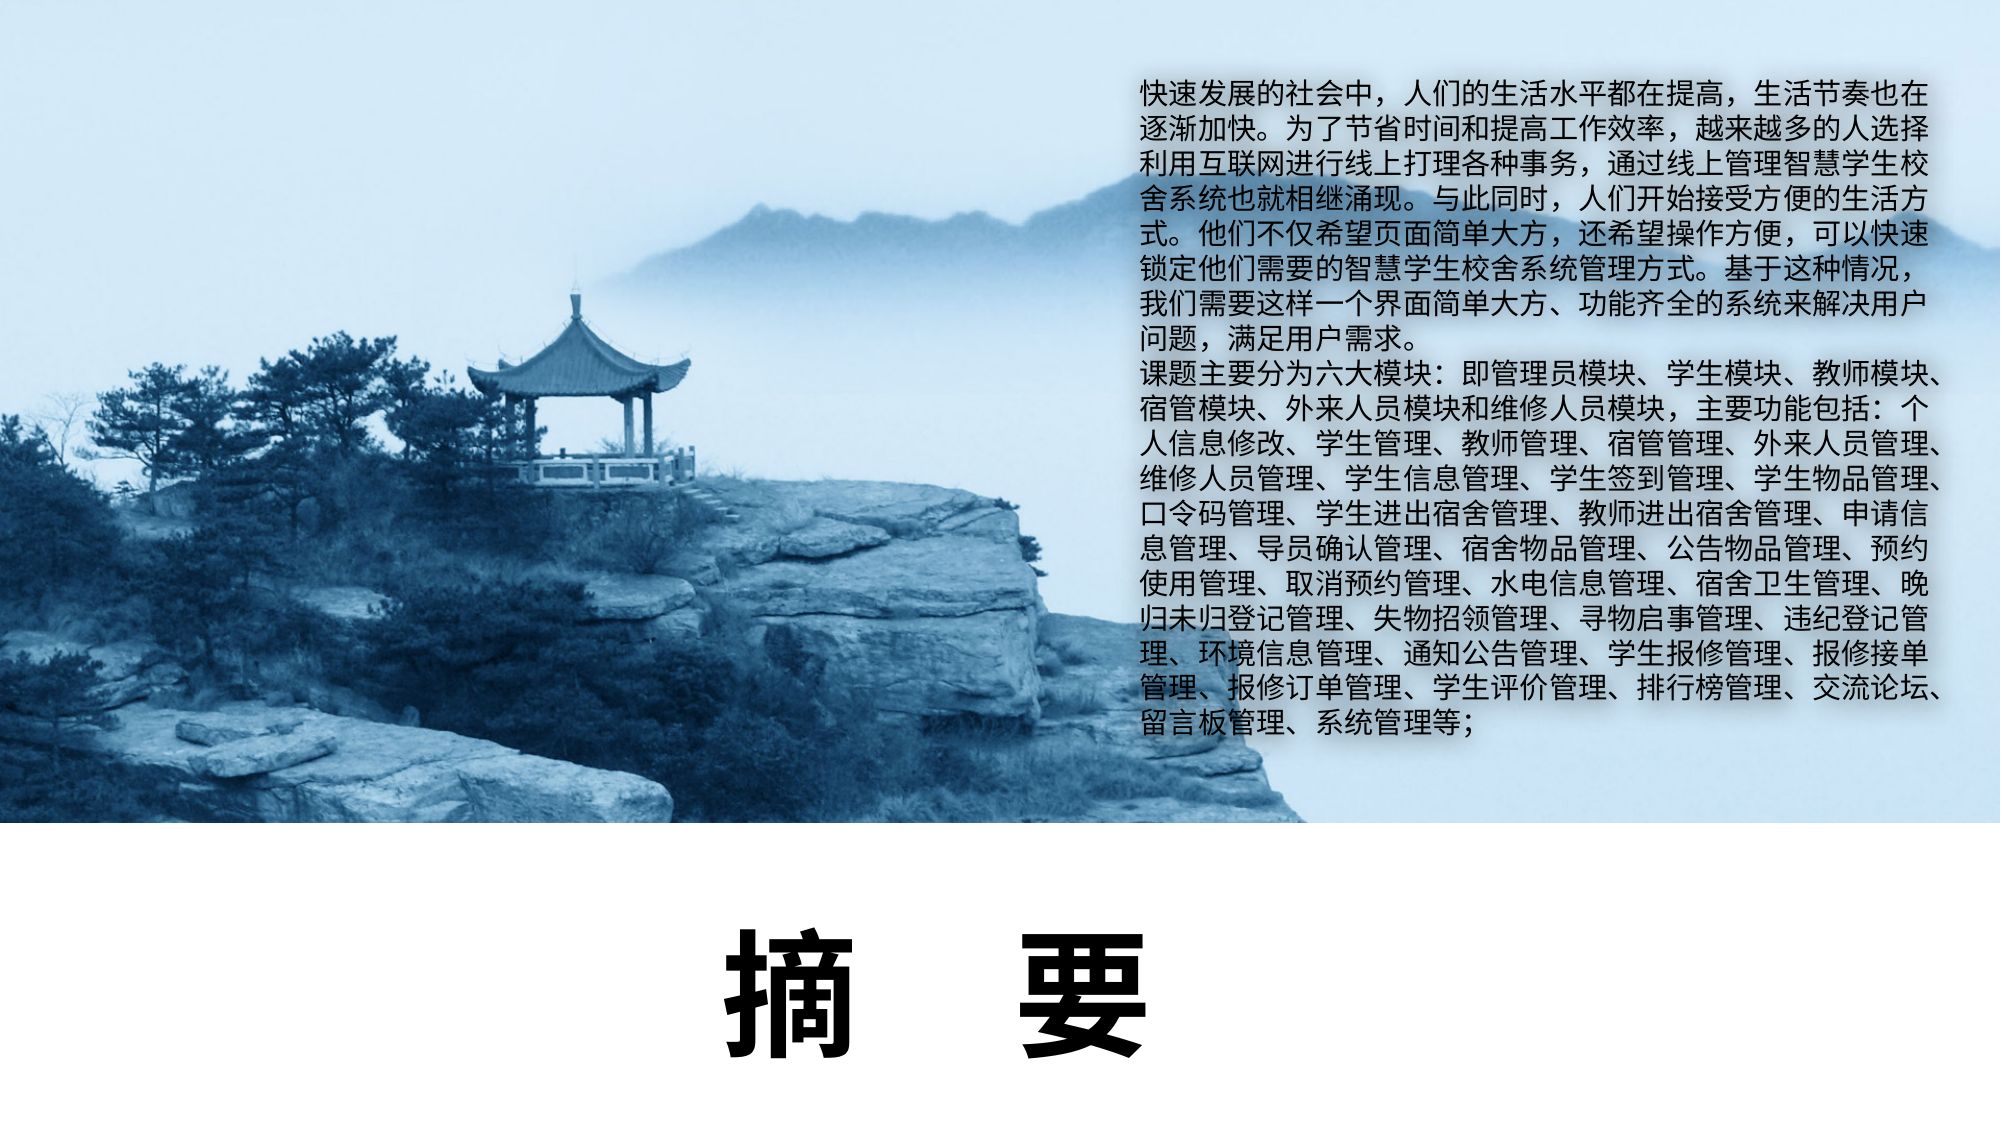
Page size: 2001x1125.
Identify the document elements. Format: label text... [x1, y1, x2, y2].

picture [0, 0, 2000, 823]
text_box 摘 要 [706, 901, 1412, 1082]
